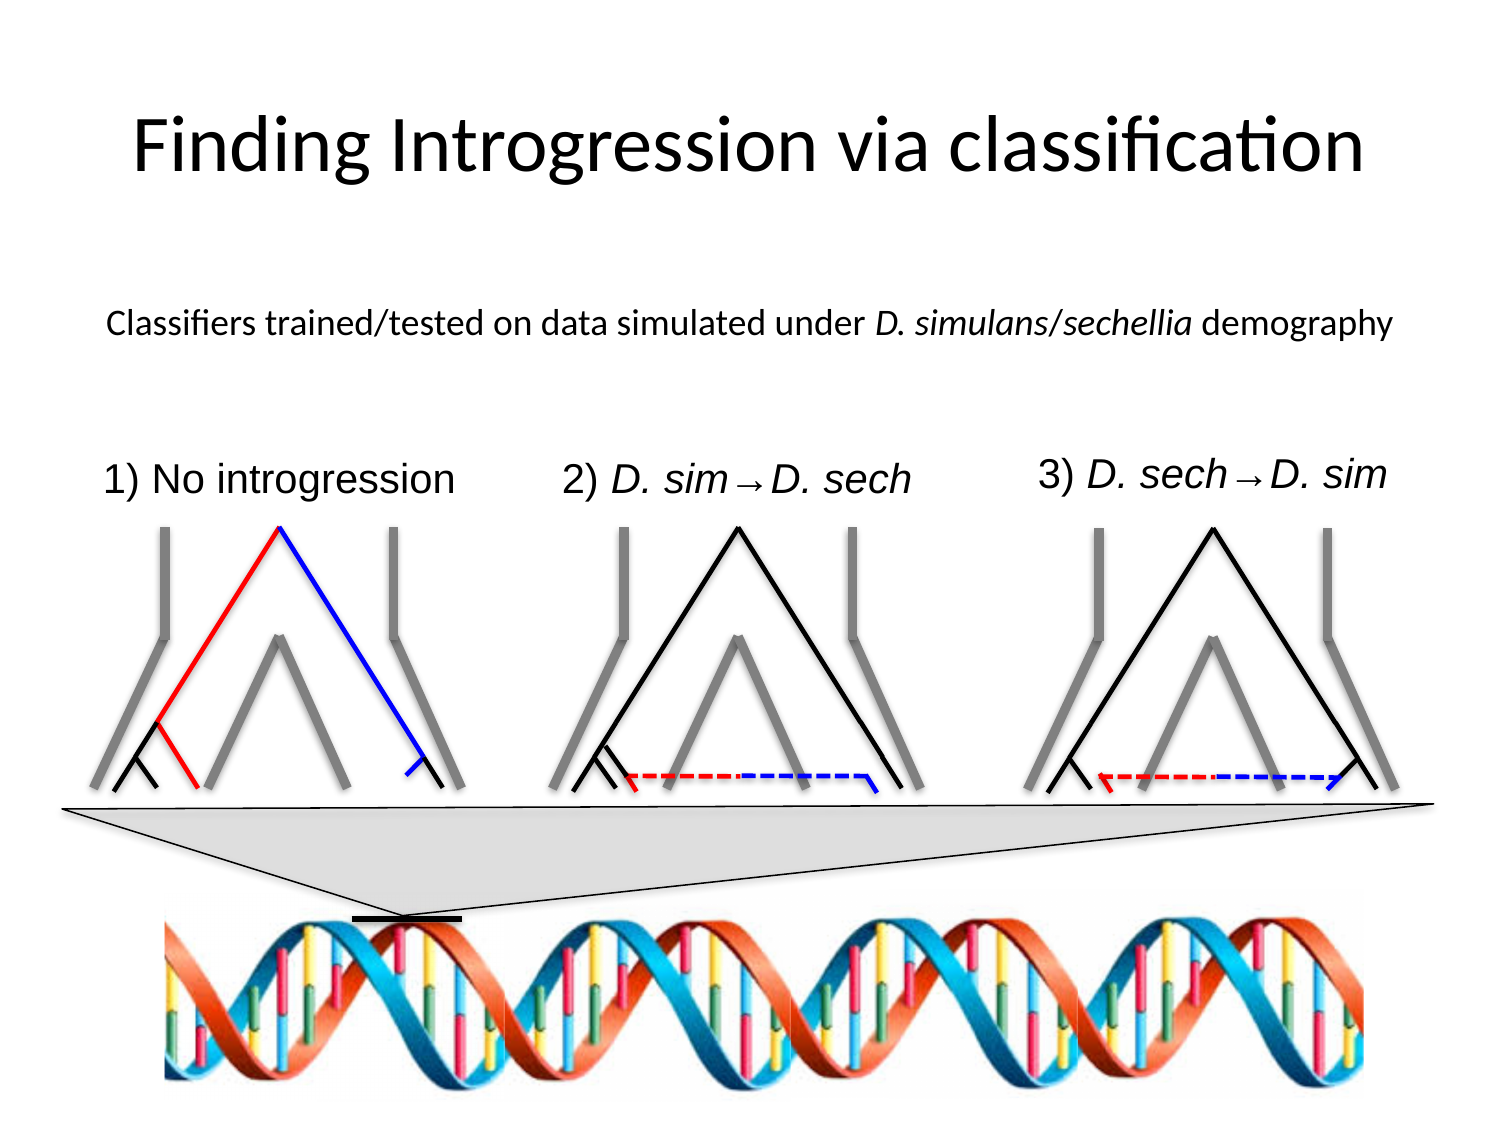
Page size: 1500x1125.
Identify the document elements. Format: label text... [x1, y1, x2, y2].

text_box Classifiers trained/tested on data simulated under D. simulans/sechellia demography [0, 290, 1500, 351]
text_box [61, 803, 1435, 887]
title Finding Introgression via classification [75, 45, 1425, 233]
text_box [86, 439, 1410, 793]
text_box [163, 889, 1364, 1102]
